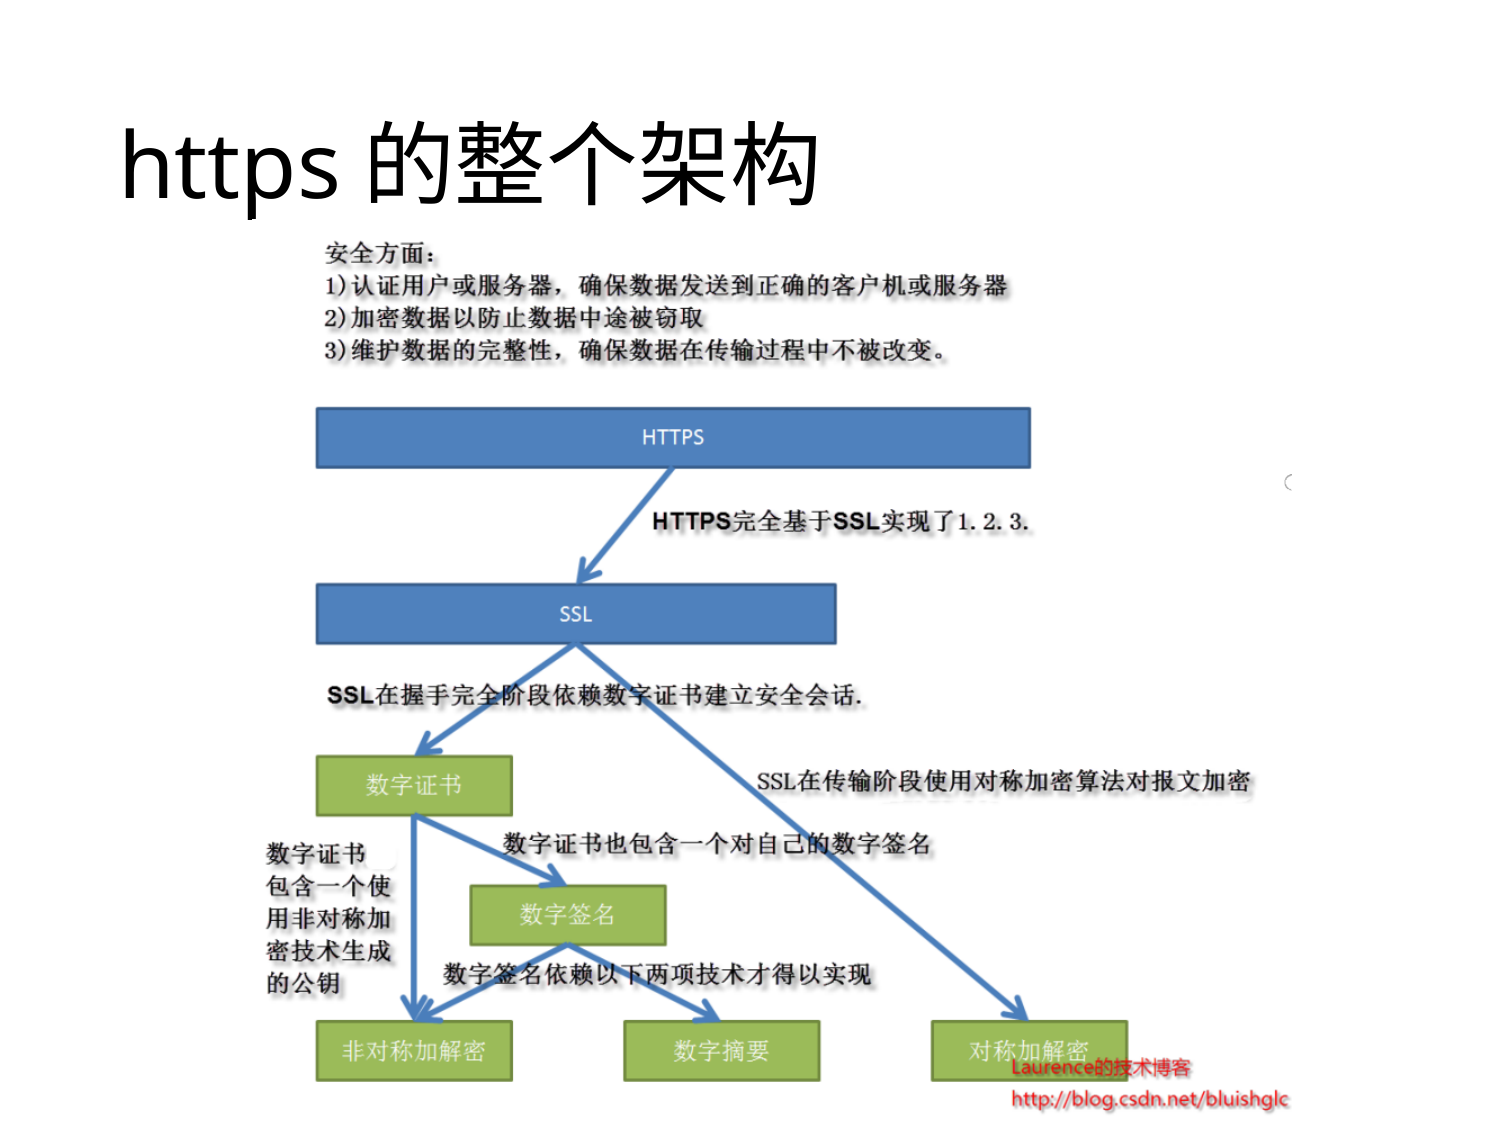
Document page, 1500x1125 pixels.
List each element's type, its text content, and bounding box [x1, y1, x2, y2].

title https的整个架构 [103, 59, 1397, 278]
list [252, 219, 1292, 1119]
